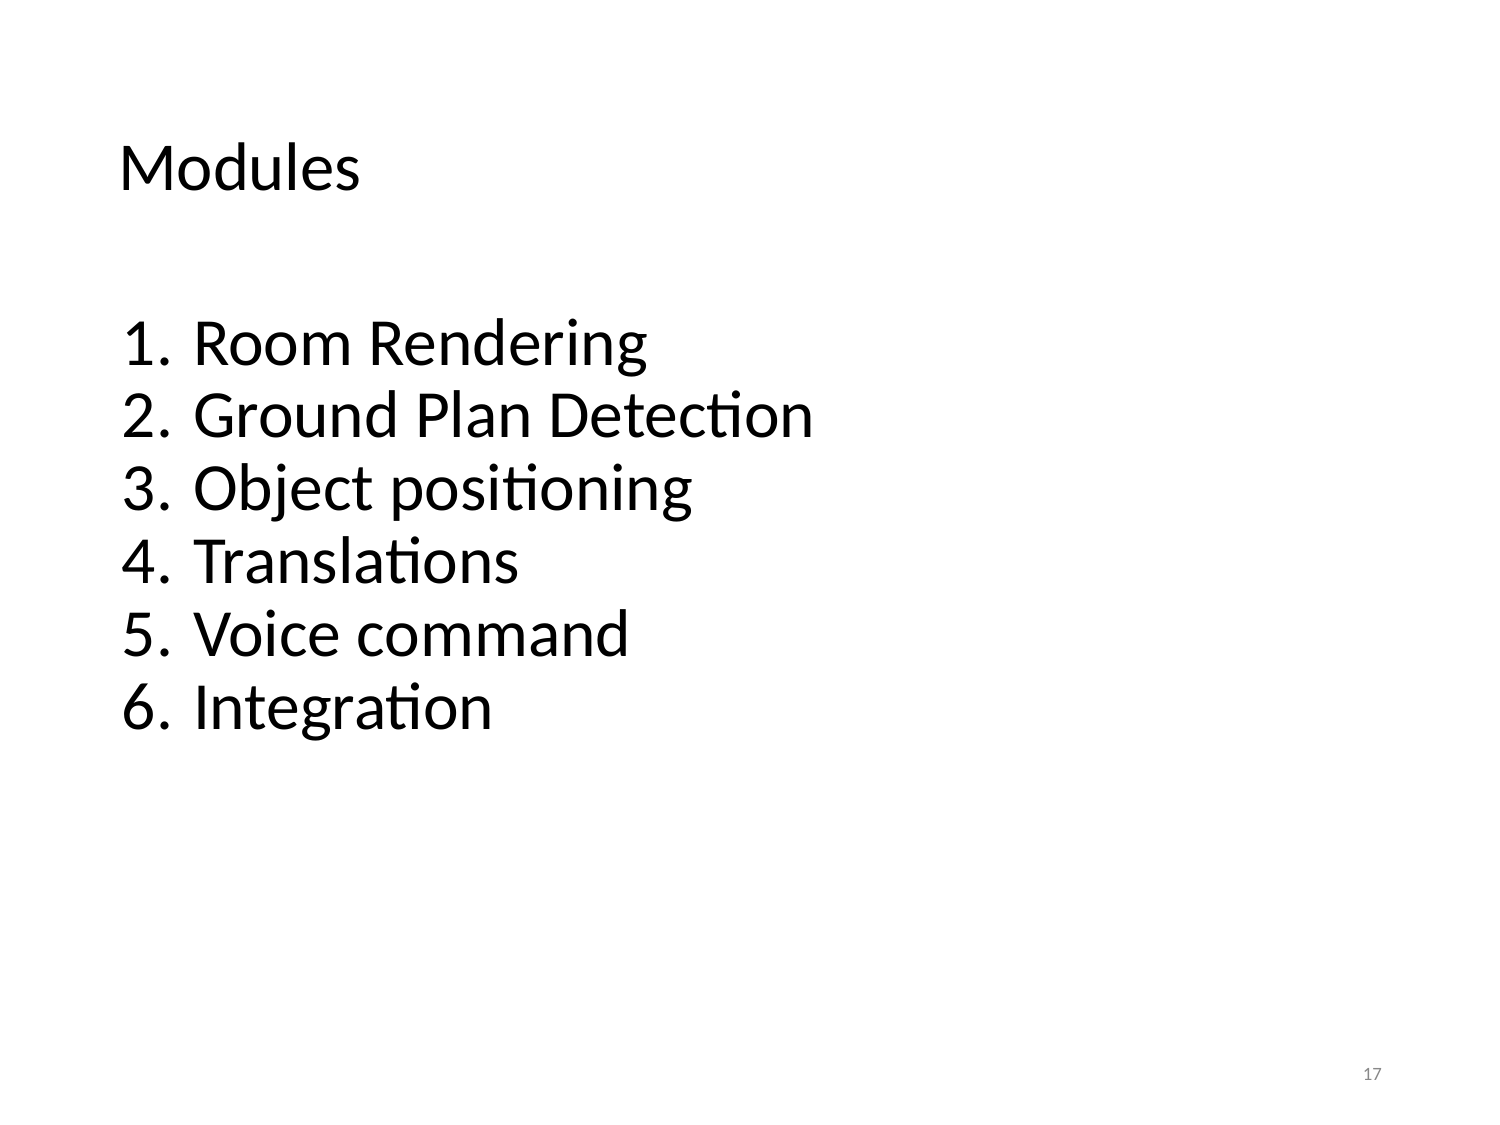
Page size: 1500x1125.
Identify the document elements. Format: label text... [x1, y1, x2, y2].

title Modules [103, 59, 1397, 278]
list Room Rendering Ground Plan Detection Object positioning Translations Voice command Integration [103, 299, 1160, 891]
slide_number ‹#› [1059, 1042, 1397, 1103]
